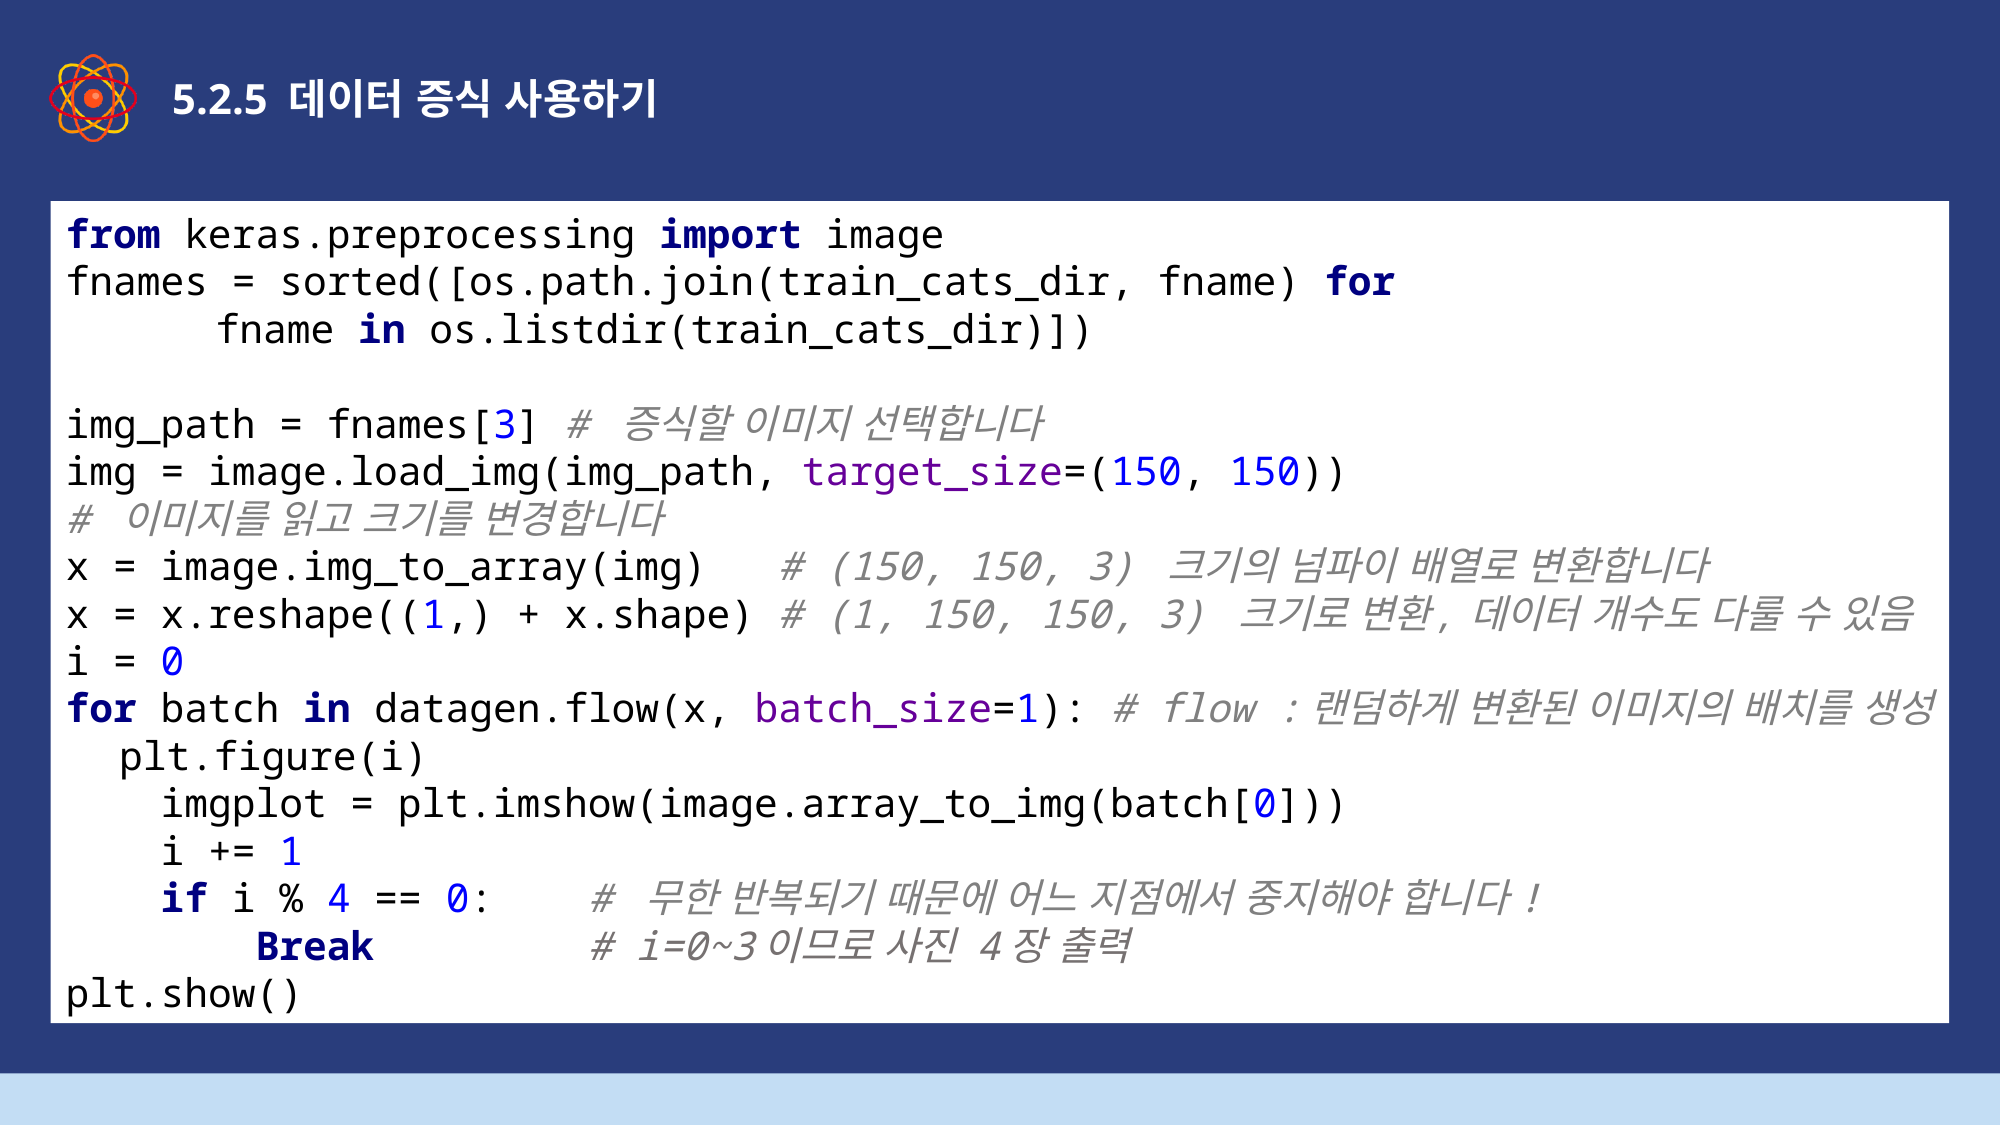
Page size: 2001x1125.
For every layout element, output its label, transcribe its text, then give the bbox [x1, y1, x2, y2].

text_box [0, 1072, 2000, 1125]
text_box from keras.preprocessing import image fnames = sorted([os.path.join(train_cats_dir, fname) for fname in os.listdir(train_cats_dir)]) img_path = fnames[3] # 증식할 이미지 선택합니다 img = image.load_img(img_path, target_size=(150, 150)) # 이미지를 읽고 크기를 변경합니다 x = image.img_to_array(img) # (150, 150, 3) 크기의 넘파이 배열로 변환합니다 x = x.reshape((1,) + x.shape) # (1, 150, 150, 3) 크기로 변환, 데이터 개수도 다룰 수 있음 i = 0 for batch in datagen.flow(x, batch_size=1): # flow :랜덤하게 변환된 이미지의 배치를 생성 plt.figure(i) imgplot = plt.imshow(image.array_to_img(batch[0])) i += 1 if i % 4 == 0: # 무한 반복되기 때문에 어느 지점에서 중지해야 합니다! Break # i=0~3이므로 사진 4장 출력 plt.show() [50, 201, 1950, 1024]
picture [49, 54, 137, 142]
text_box 5.2.5 데이터 증식 사용하기 [157, 65, 1142, 130]
